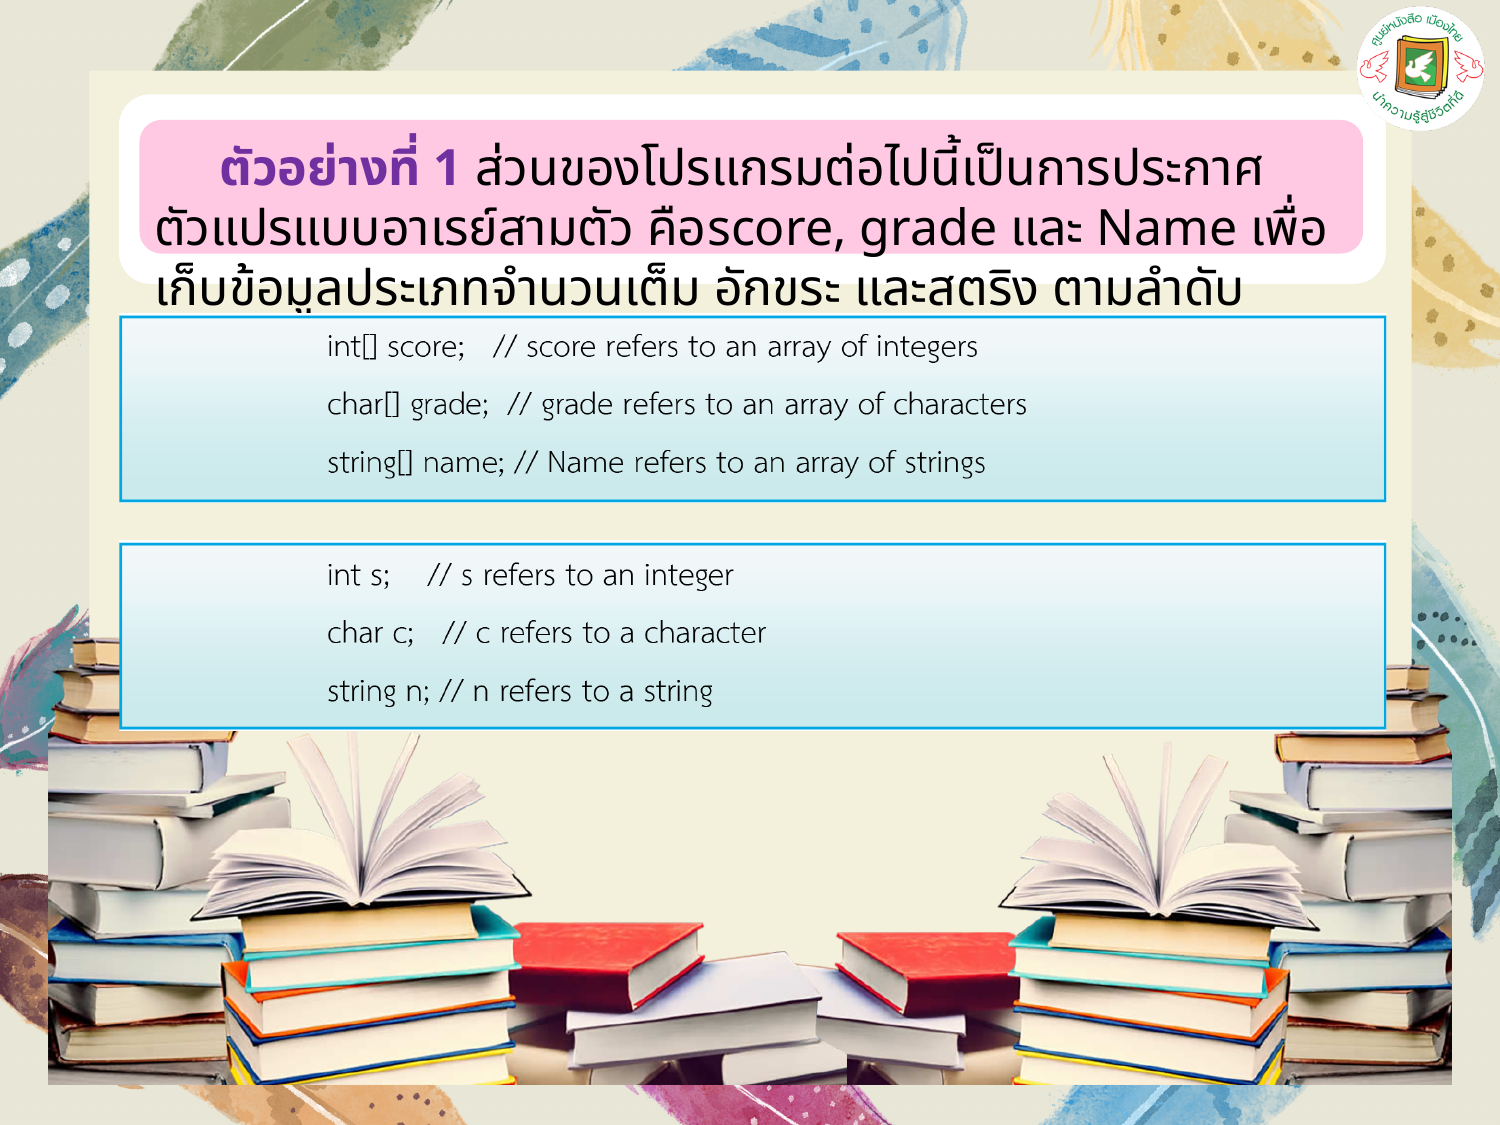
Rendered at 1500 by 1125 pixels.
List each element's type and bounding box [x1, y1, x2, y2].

text_box [118, 94, 1386, 284]
picture [0, 0, 1500, 1125]
text_box [47, 550, 1452, 1085]
text_box [119, 313, 1387, 731]
